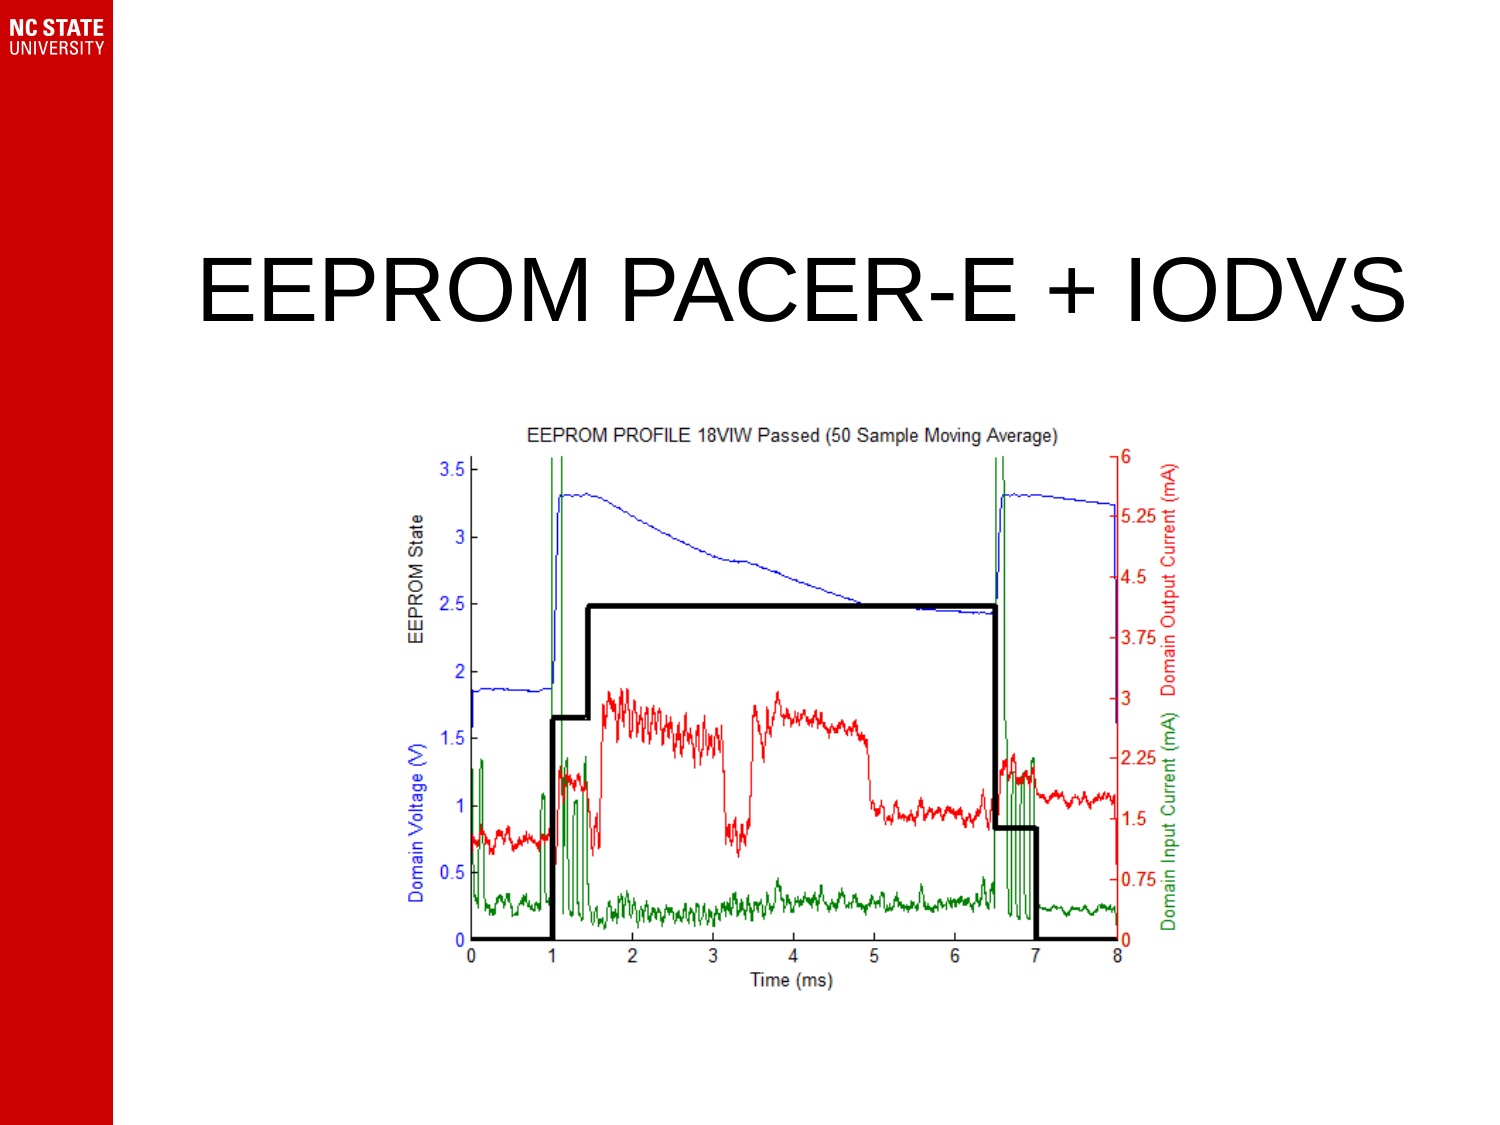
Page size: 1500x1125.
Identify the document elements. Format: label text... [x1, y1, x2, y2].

title EEPROM PACER-E + IODVS [176, 191, 1431, 379]
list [400, 411, 1192, 1006]
picture [0, 0, 113, 1125]
